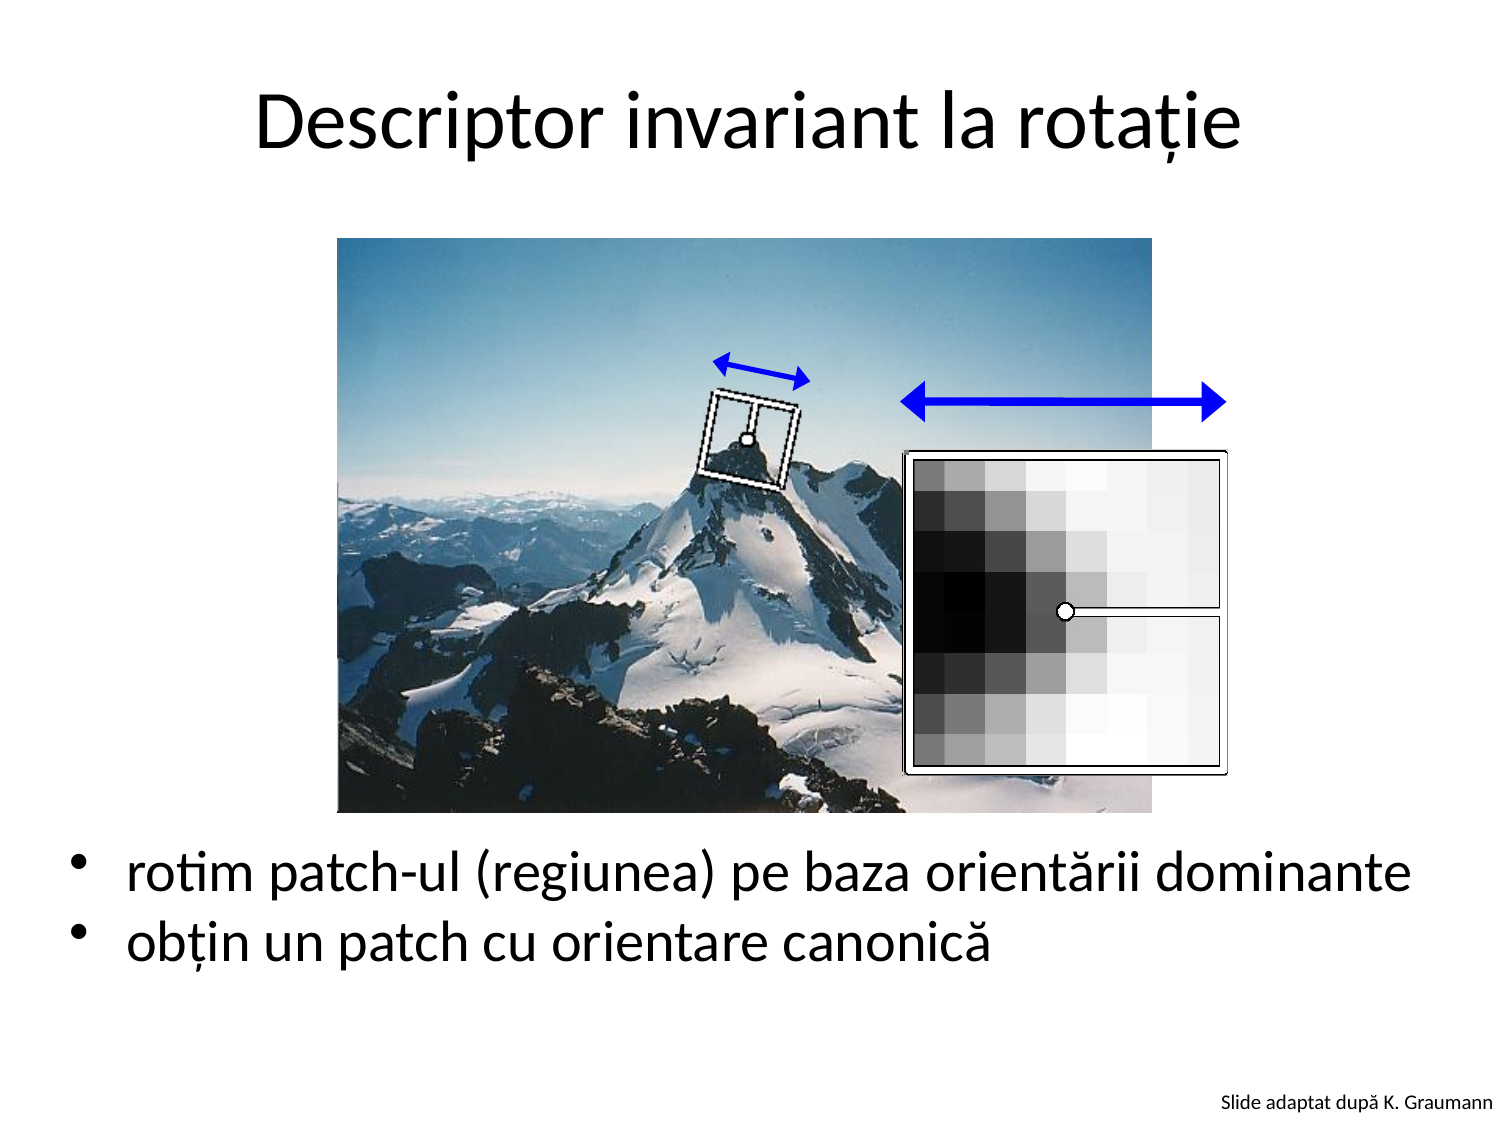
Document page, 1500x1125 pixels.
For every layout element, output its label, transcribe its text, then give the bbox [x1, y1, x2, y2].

title Descriptor invariant la rotație [55, 21, 1443, 210]
text_box [1155, 391, 1227, 413]
picture [337, 238, 1228, 813]
text_box rotim patch-ul (regiunea) pe baza orientării dominante obțin un patch cu orientare canonică [55, 826, 1488, 981]
text_box Slide adaptat după K. Graumann [1206, 1081, 1500, 1122]
